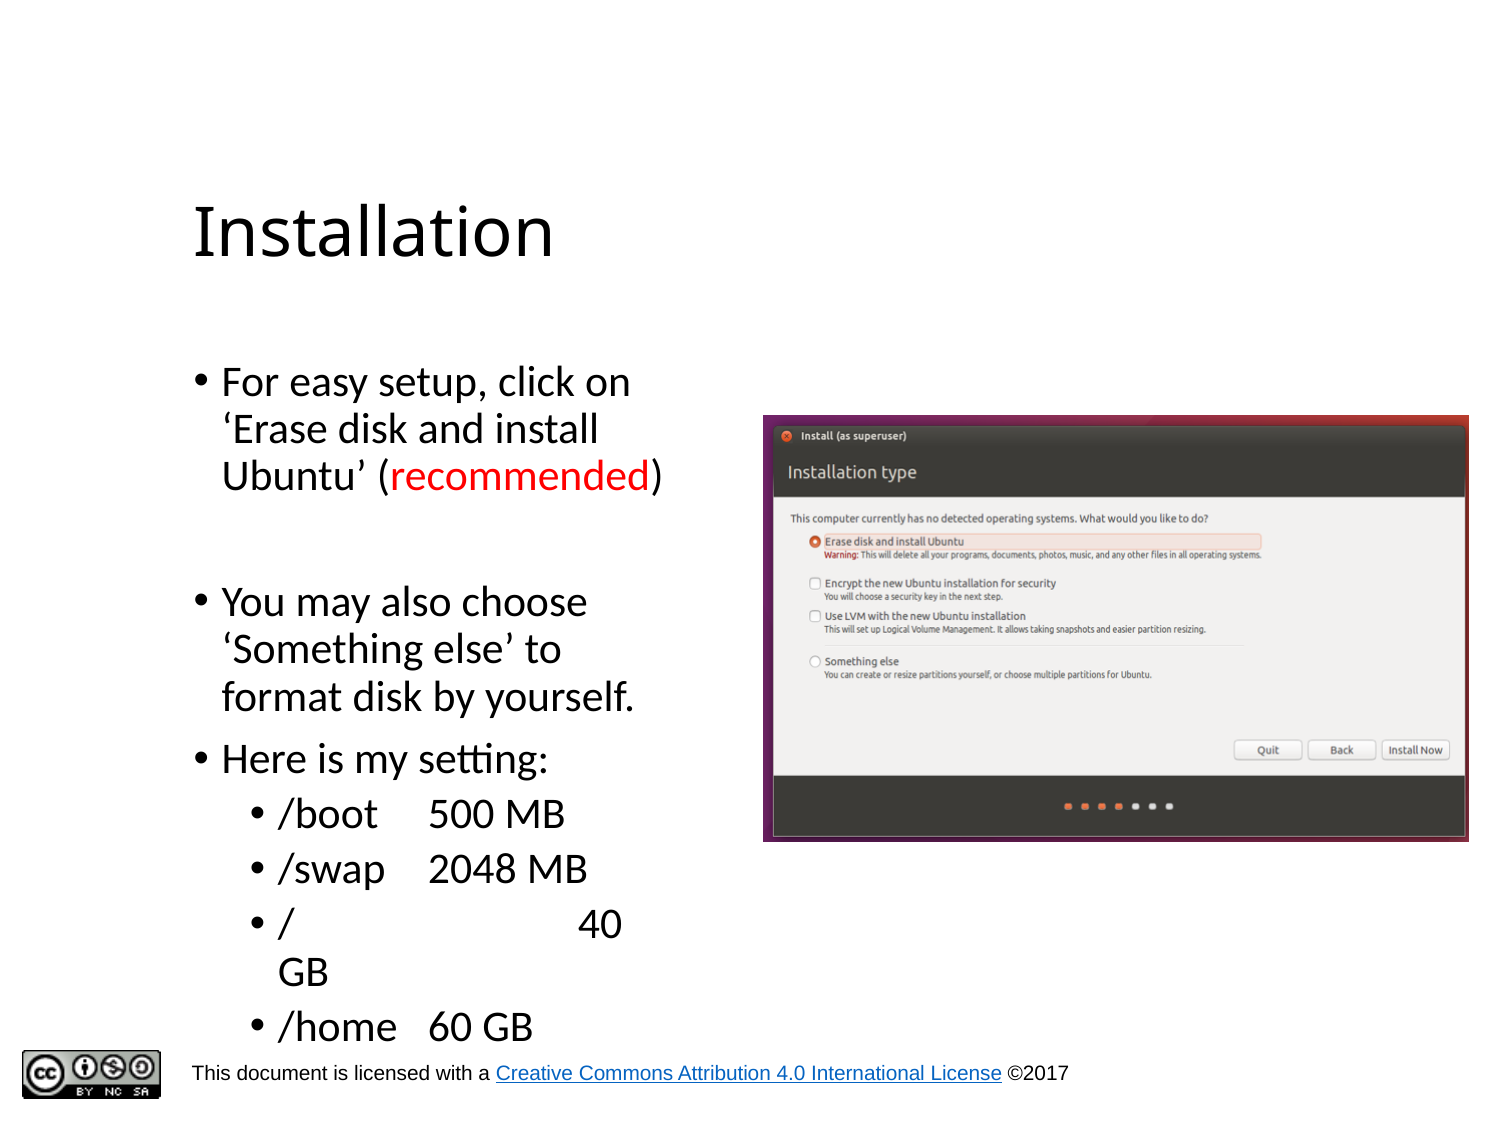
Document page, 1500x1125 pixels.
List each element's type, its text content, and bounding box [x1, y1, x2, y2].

picture [22, 1050, 161, 1099]
list For easy setup, click on ‘Erase disk and install Ubuntu’ (recommended) You may also choose ‘Something else’ to format disk by yourself. Here is my setting: /boot 500 MB /swap 2048 MB / 40 GB /home 60 GB [178, 350, 686, 814]
picture [763, 415, 1469, 842]
title Installation [178, 169, 614, 299]
